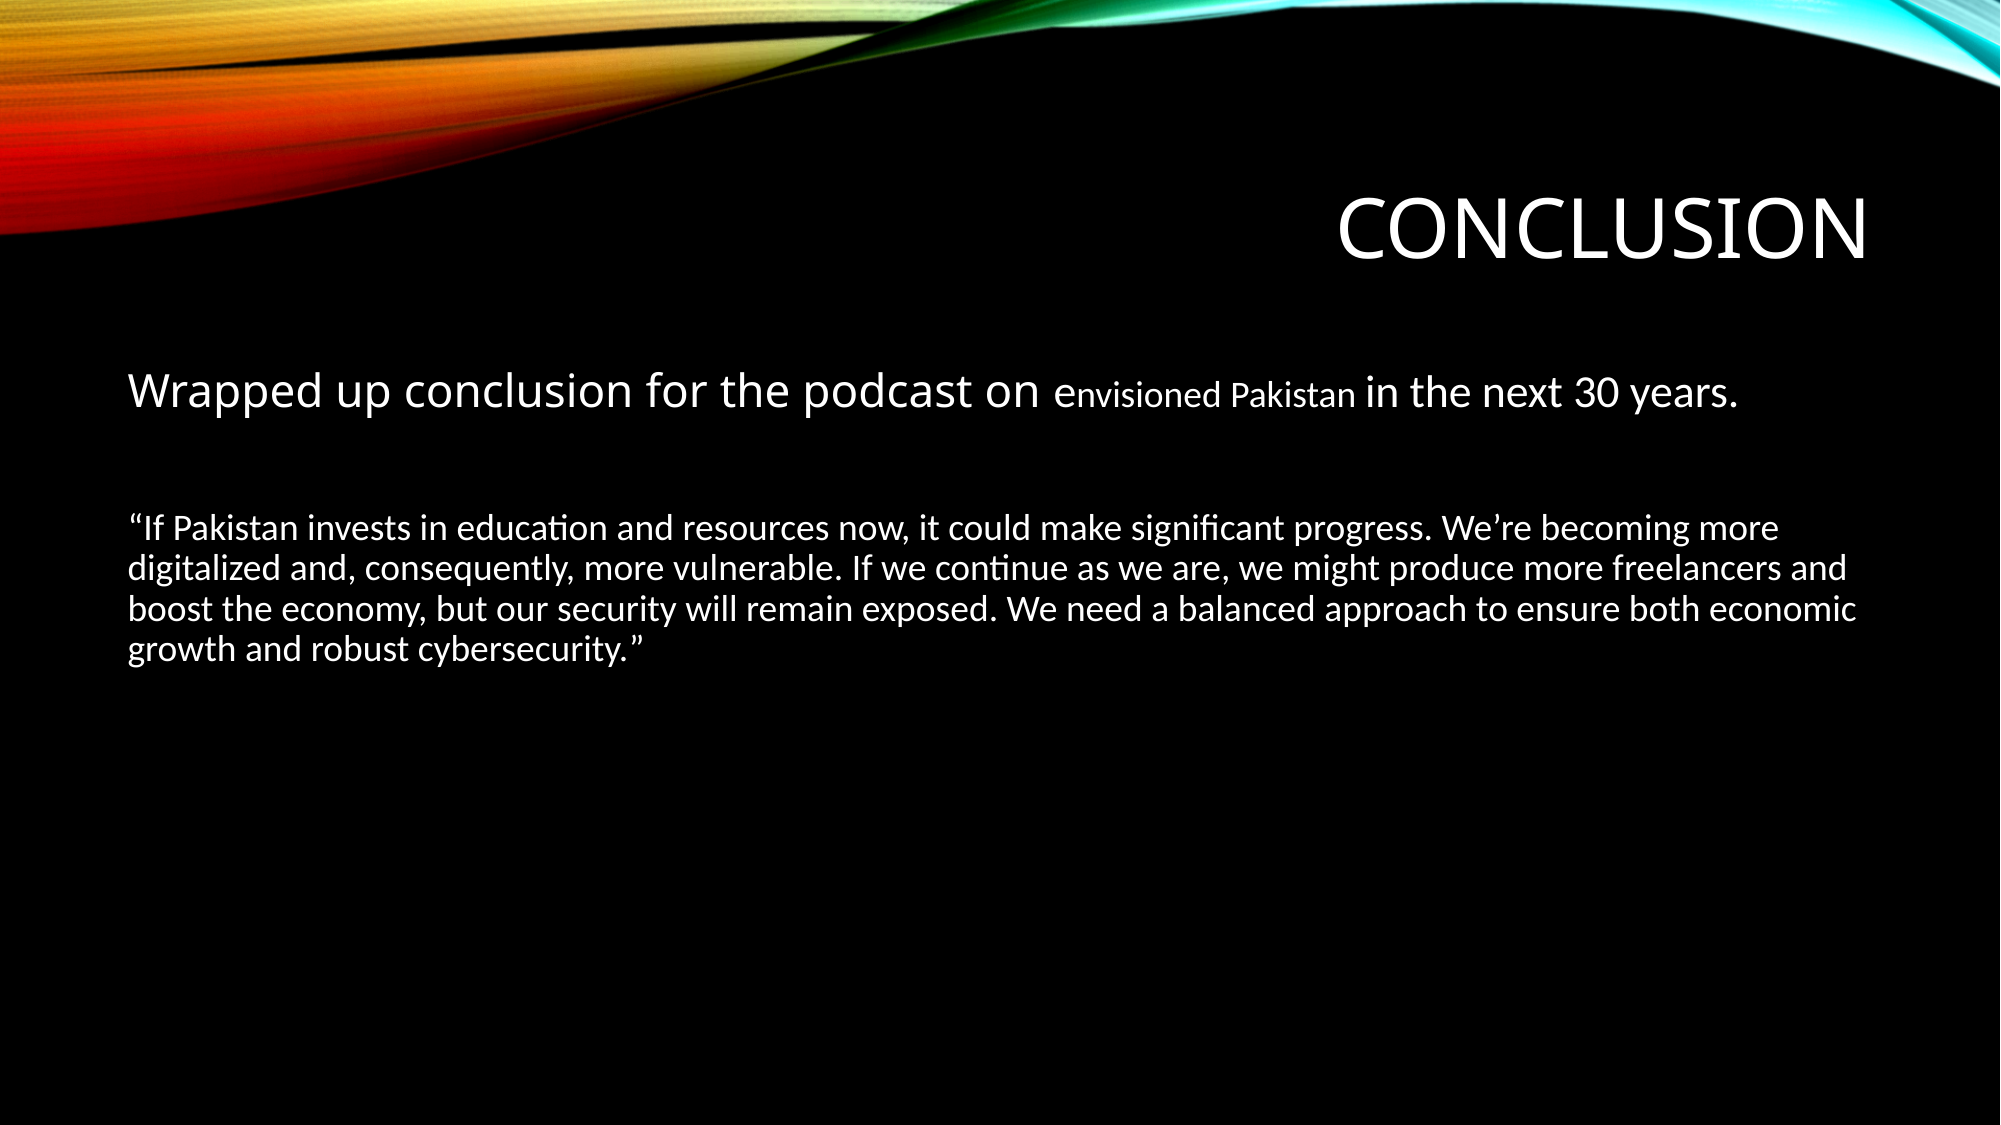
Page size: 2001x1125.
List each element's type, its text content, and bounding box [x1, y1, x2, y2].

title Conclusion [474, 125, 1888, 338]
list Wrapped up conclusion for the podcast on envisioned Pakistan in the next 30 years. “If Pakistan invests in education and resources now, it could make significant progress. We’re becoming more digitalized and, consequently, more vulnerable. If we continue as we are, we might produce more freelancers and boost the economy, but our security will remain exposed. We need a balanced approach to ensure both economic growth and robust cybersecurity.” [112, 360, 1888, 1021]
picture [0, 0, 2000, 237]
